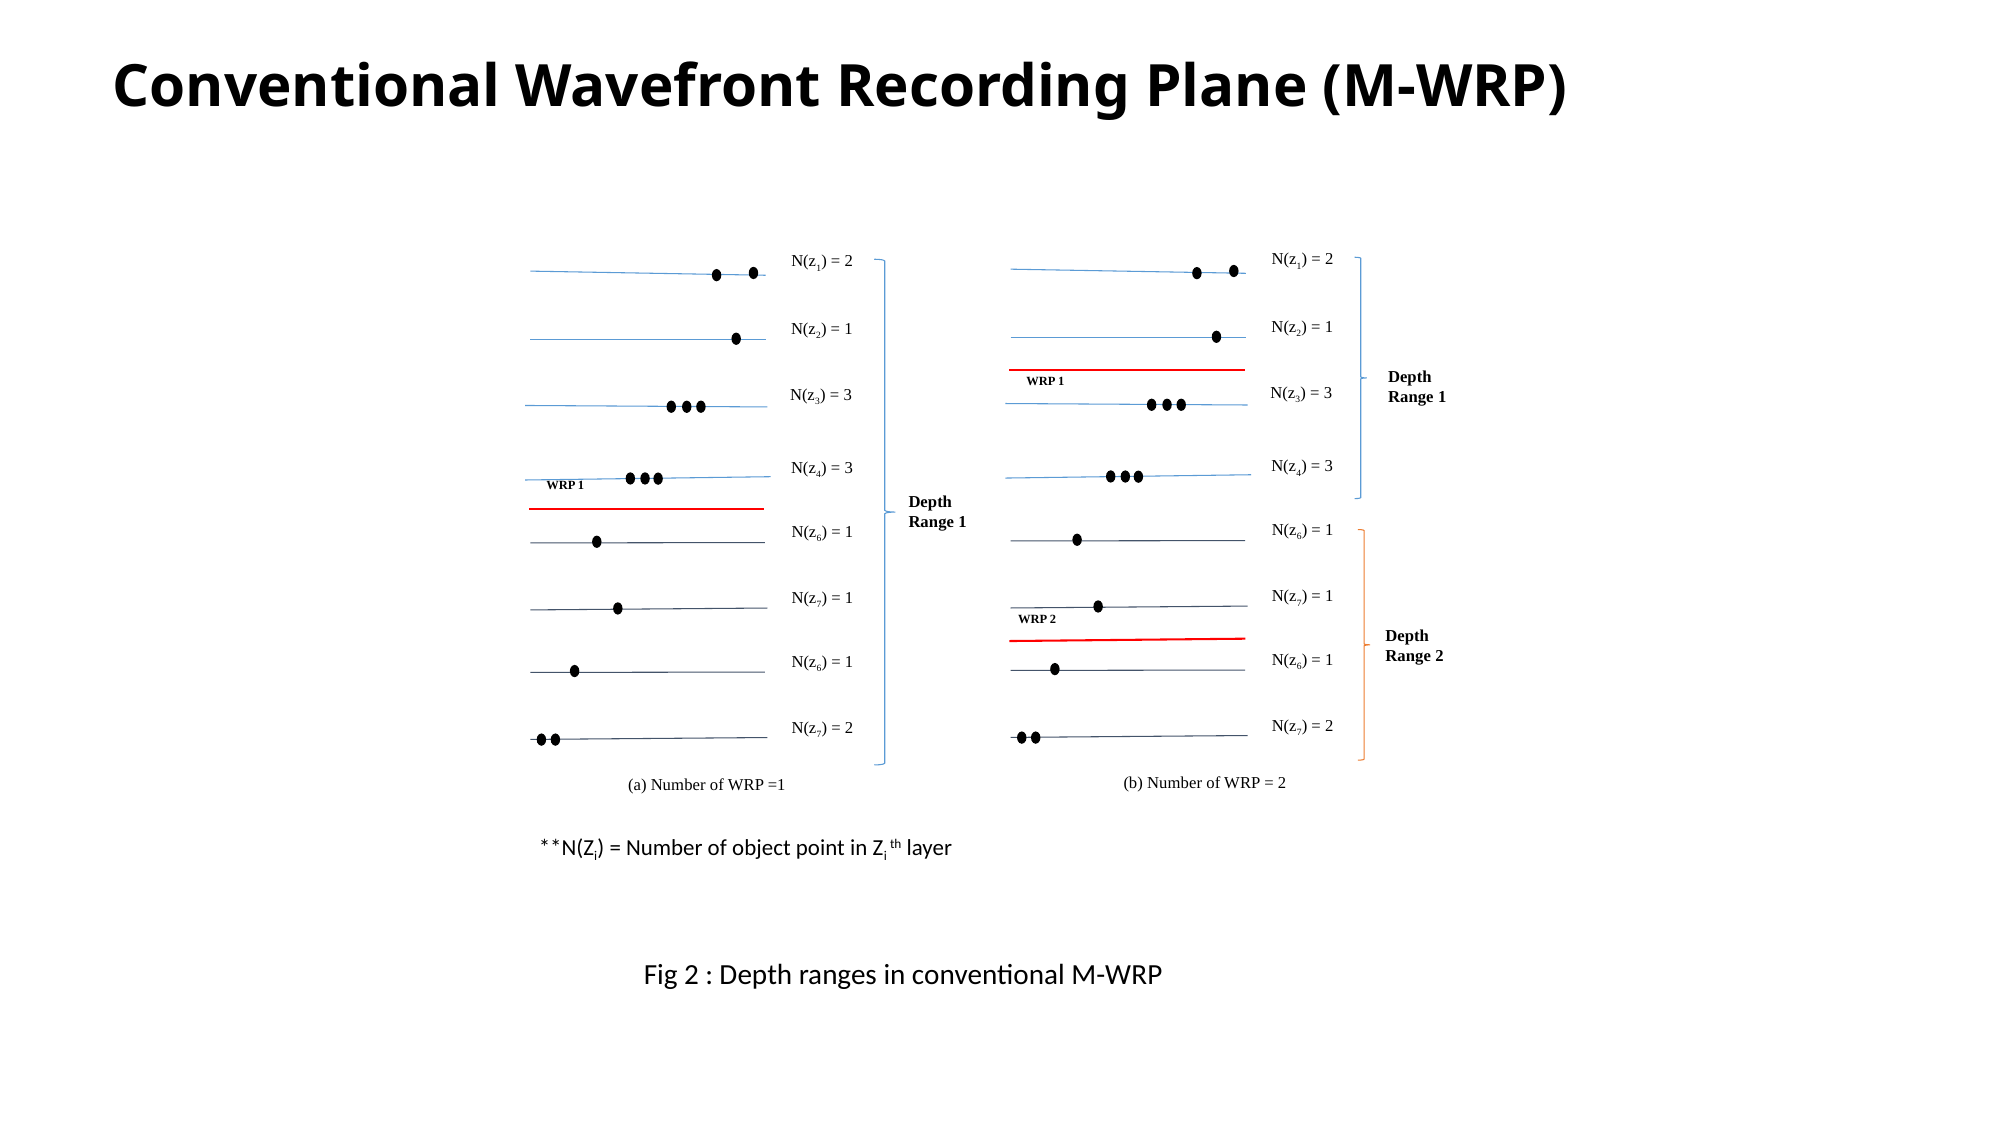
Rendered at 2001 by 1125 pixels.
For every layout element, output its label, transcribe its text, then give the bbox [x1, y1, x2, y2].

text_box **N(Zi) = Number of object point in Zi th layer [523, 824, 968, 871]
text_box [525, 248, 1498, 846]
text_box Conventional Wavefront Recording Plane (M-WRP) [98, 49, 1639, 131]
text_box Fig 2 : Depth ranges in conventional M-WRP [628, 948, 1178, 998]
